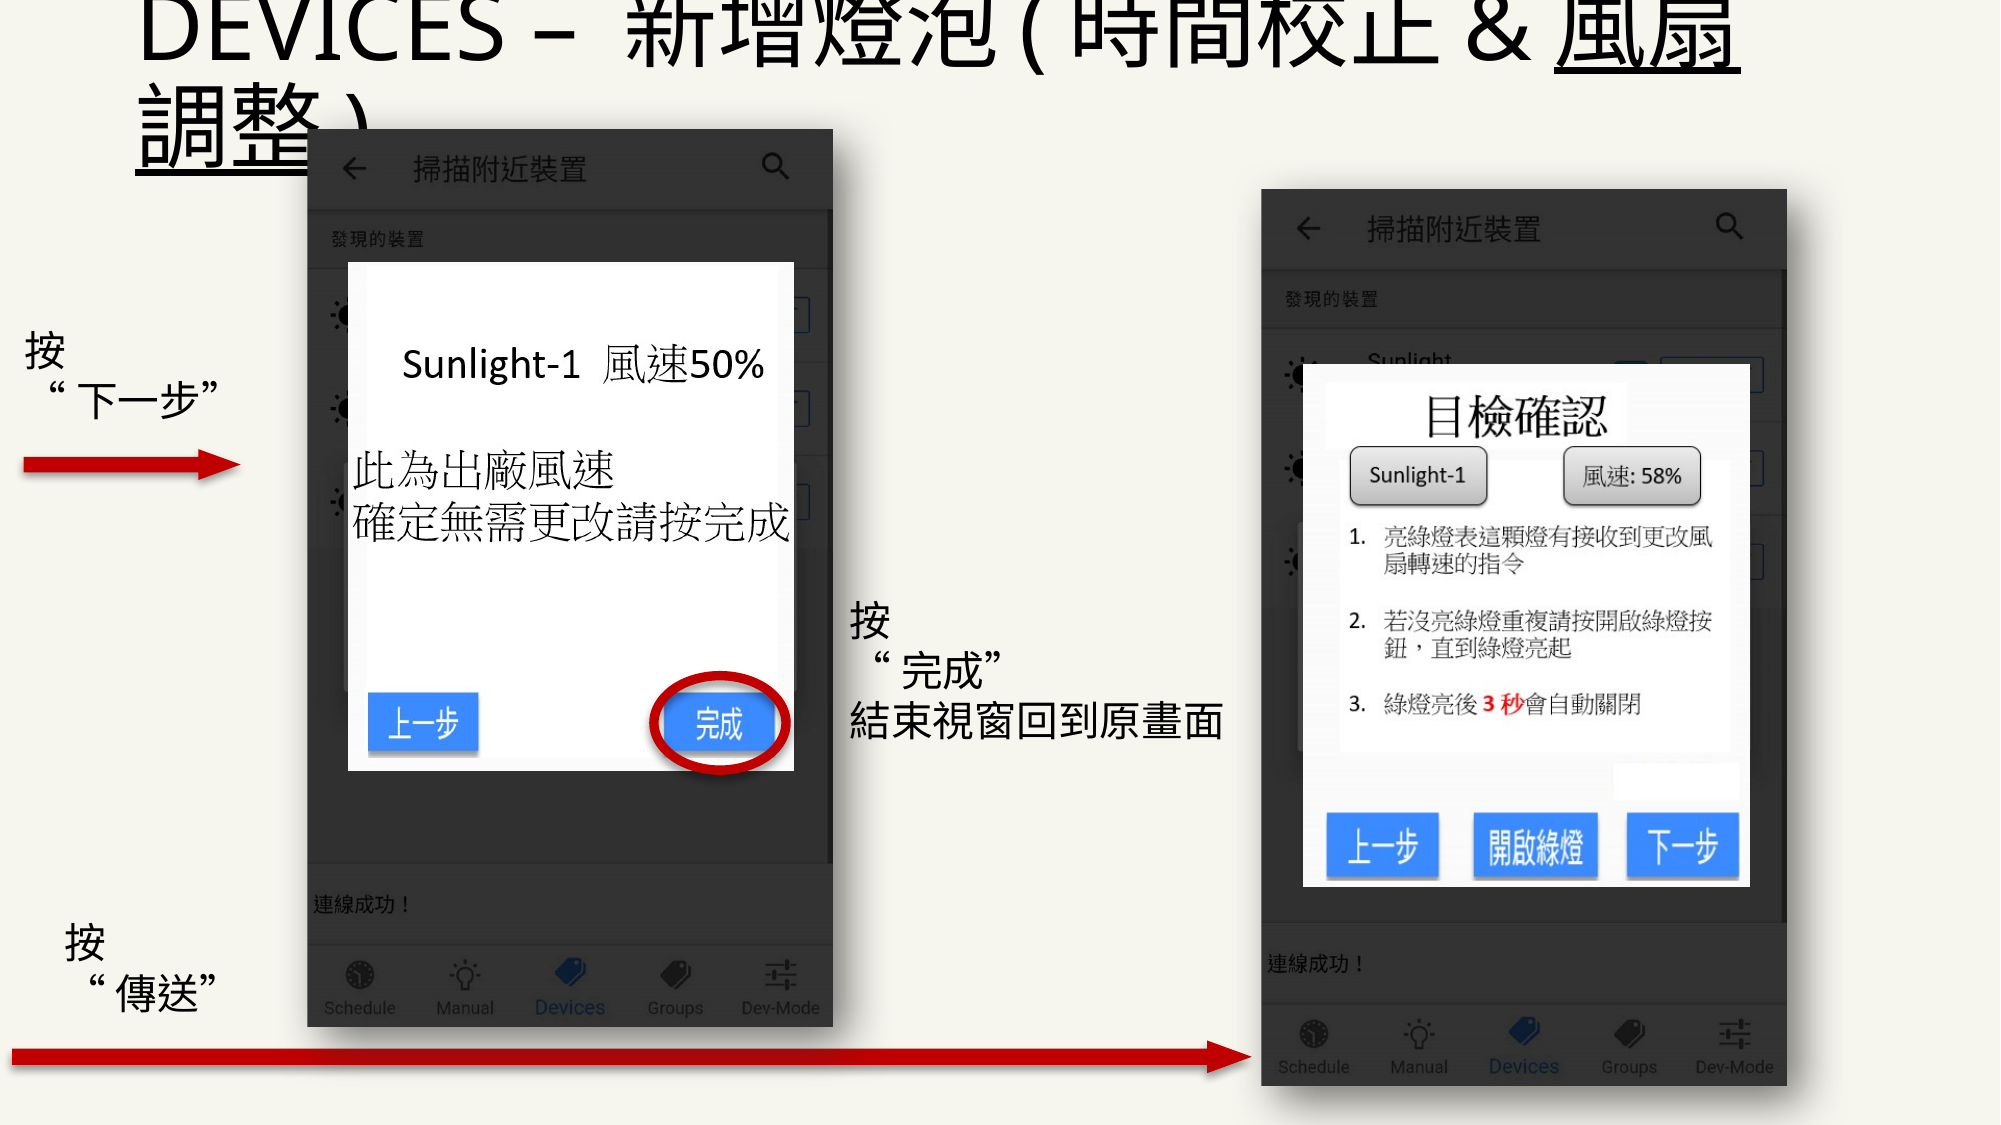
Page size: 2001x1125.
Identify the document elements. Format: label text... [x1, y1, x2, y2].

text_box [22, 447, 244, 482]
text_box 按 “完成” 結束視窗回到原畫面 [834, 587, 1241, 752]
text_box [854, 1039, 1244, 1075]
title DEVICES – 新增燈泡(時間校正&風扇調整) [120, 0, 1846, 190]
text_box 按 “傳送” [49, 909, 256, 1025]
picture [1261, 189, 1787, 1086]
text_box [11, 1047, 316, 1066]
text_box 按 “下一步” [9, 316, 258, 432]
picture [307, 129, 833, 1027]
